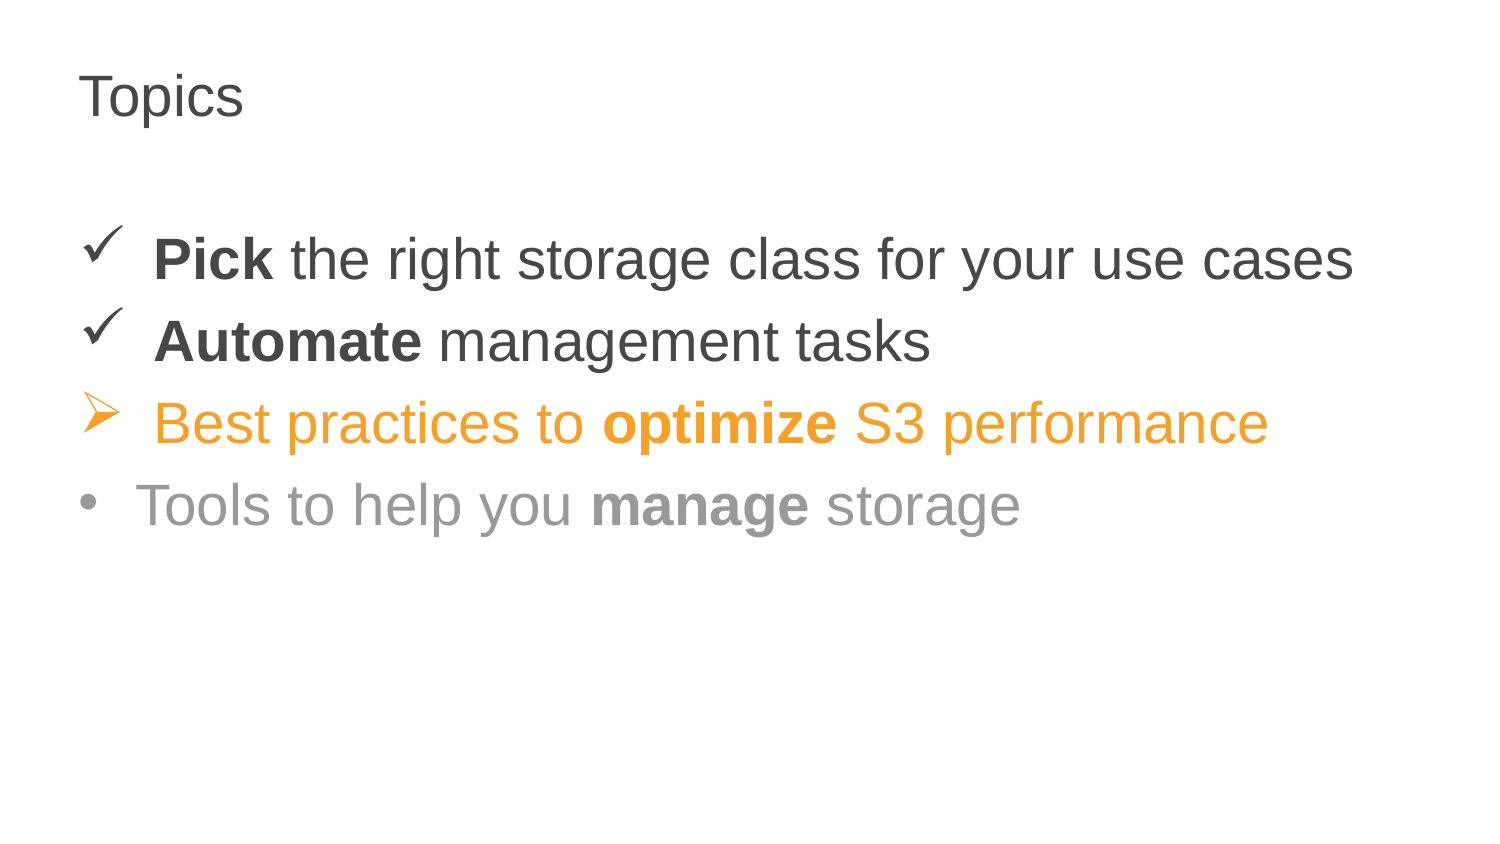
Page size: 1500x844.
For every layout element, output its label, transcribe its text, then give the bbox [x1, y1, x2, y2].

text_box Topics Pick the right storage class for your use cases Automate management tasks Best practices to optimize S3 performance Tools to help you manage storage [64, 50, 1411, 784]
